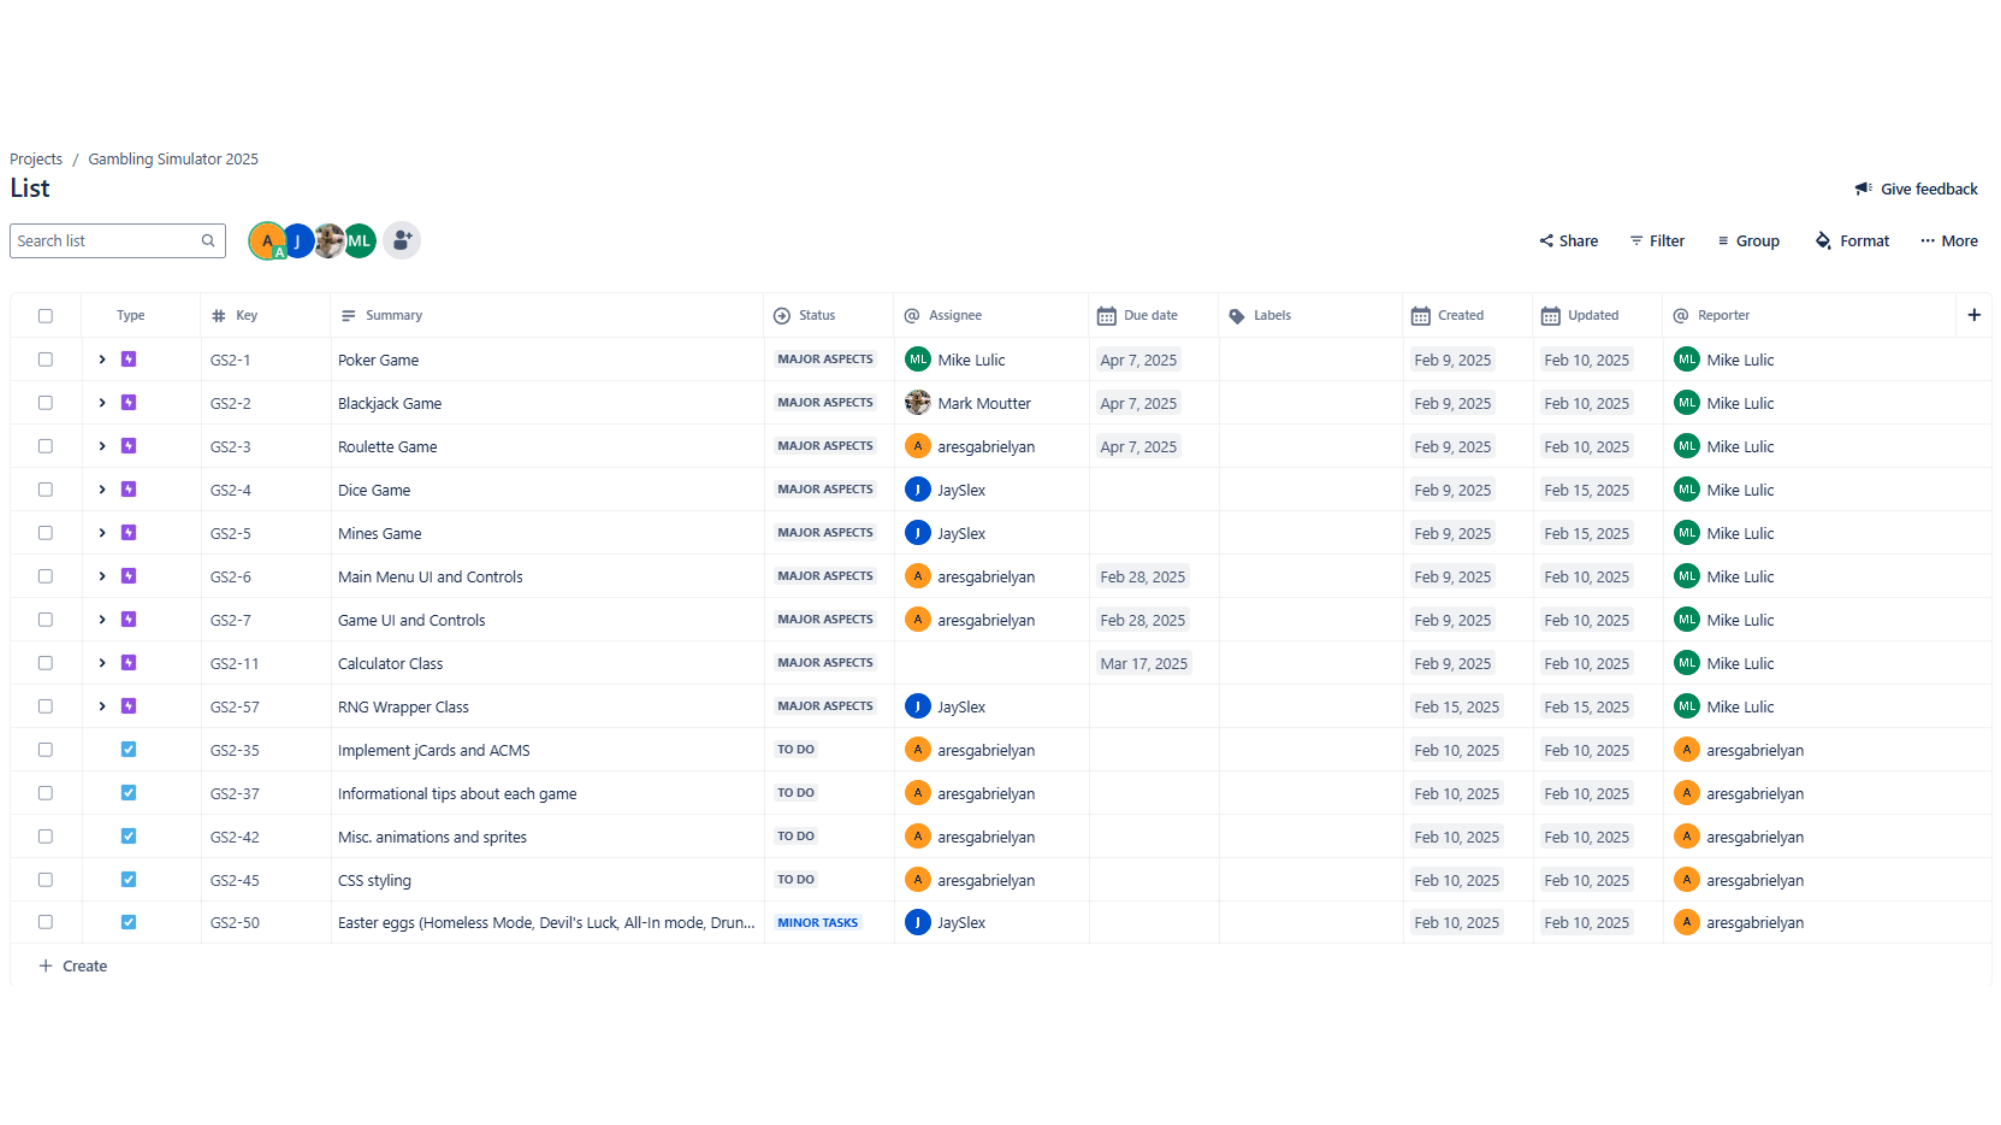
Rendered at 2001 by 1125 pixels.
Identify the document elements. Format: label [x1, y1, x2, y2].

picture [0, 138, 2000, 987]
